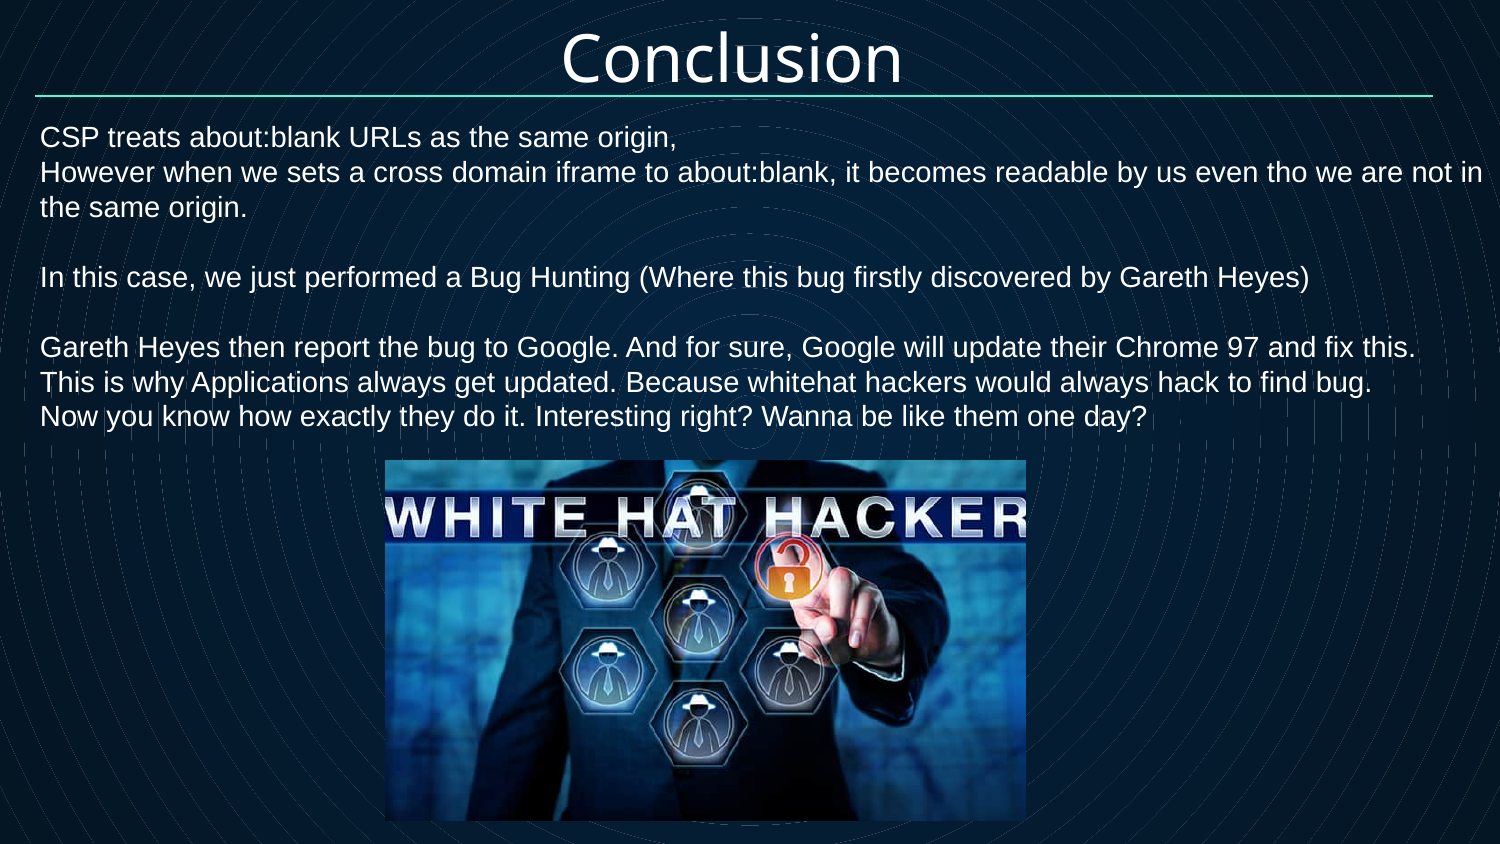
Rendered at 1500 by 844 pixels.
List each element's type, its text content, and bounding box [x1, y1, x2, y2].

picture [385, 460, 1026, 822]
title Conclusion [25, 11, 1423, 110]
text_box CSP treats about:blank URLs as the same origin, However when we sets a cross domain iframe to about:blank, it becomes readable by us even tho we are not in the same origin. In this case, we just performed a Bug Hunting (Where this bug firstly discovered by Gareth Heyes) Gareth Heyes then report the bug to Google. And for sure, Google will update their Chrome 97 and fix this. This is why Applications always get updated. Because whitehat hackers would always hack to find bug. Now you know how exactly they do it. Interesting right? Wanna be like them one day? [25, 110, 1500, 441]
text_box [1112, 263, 1143, 314]
